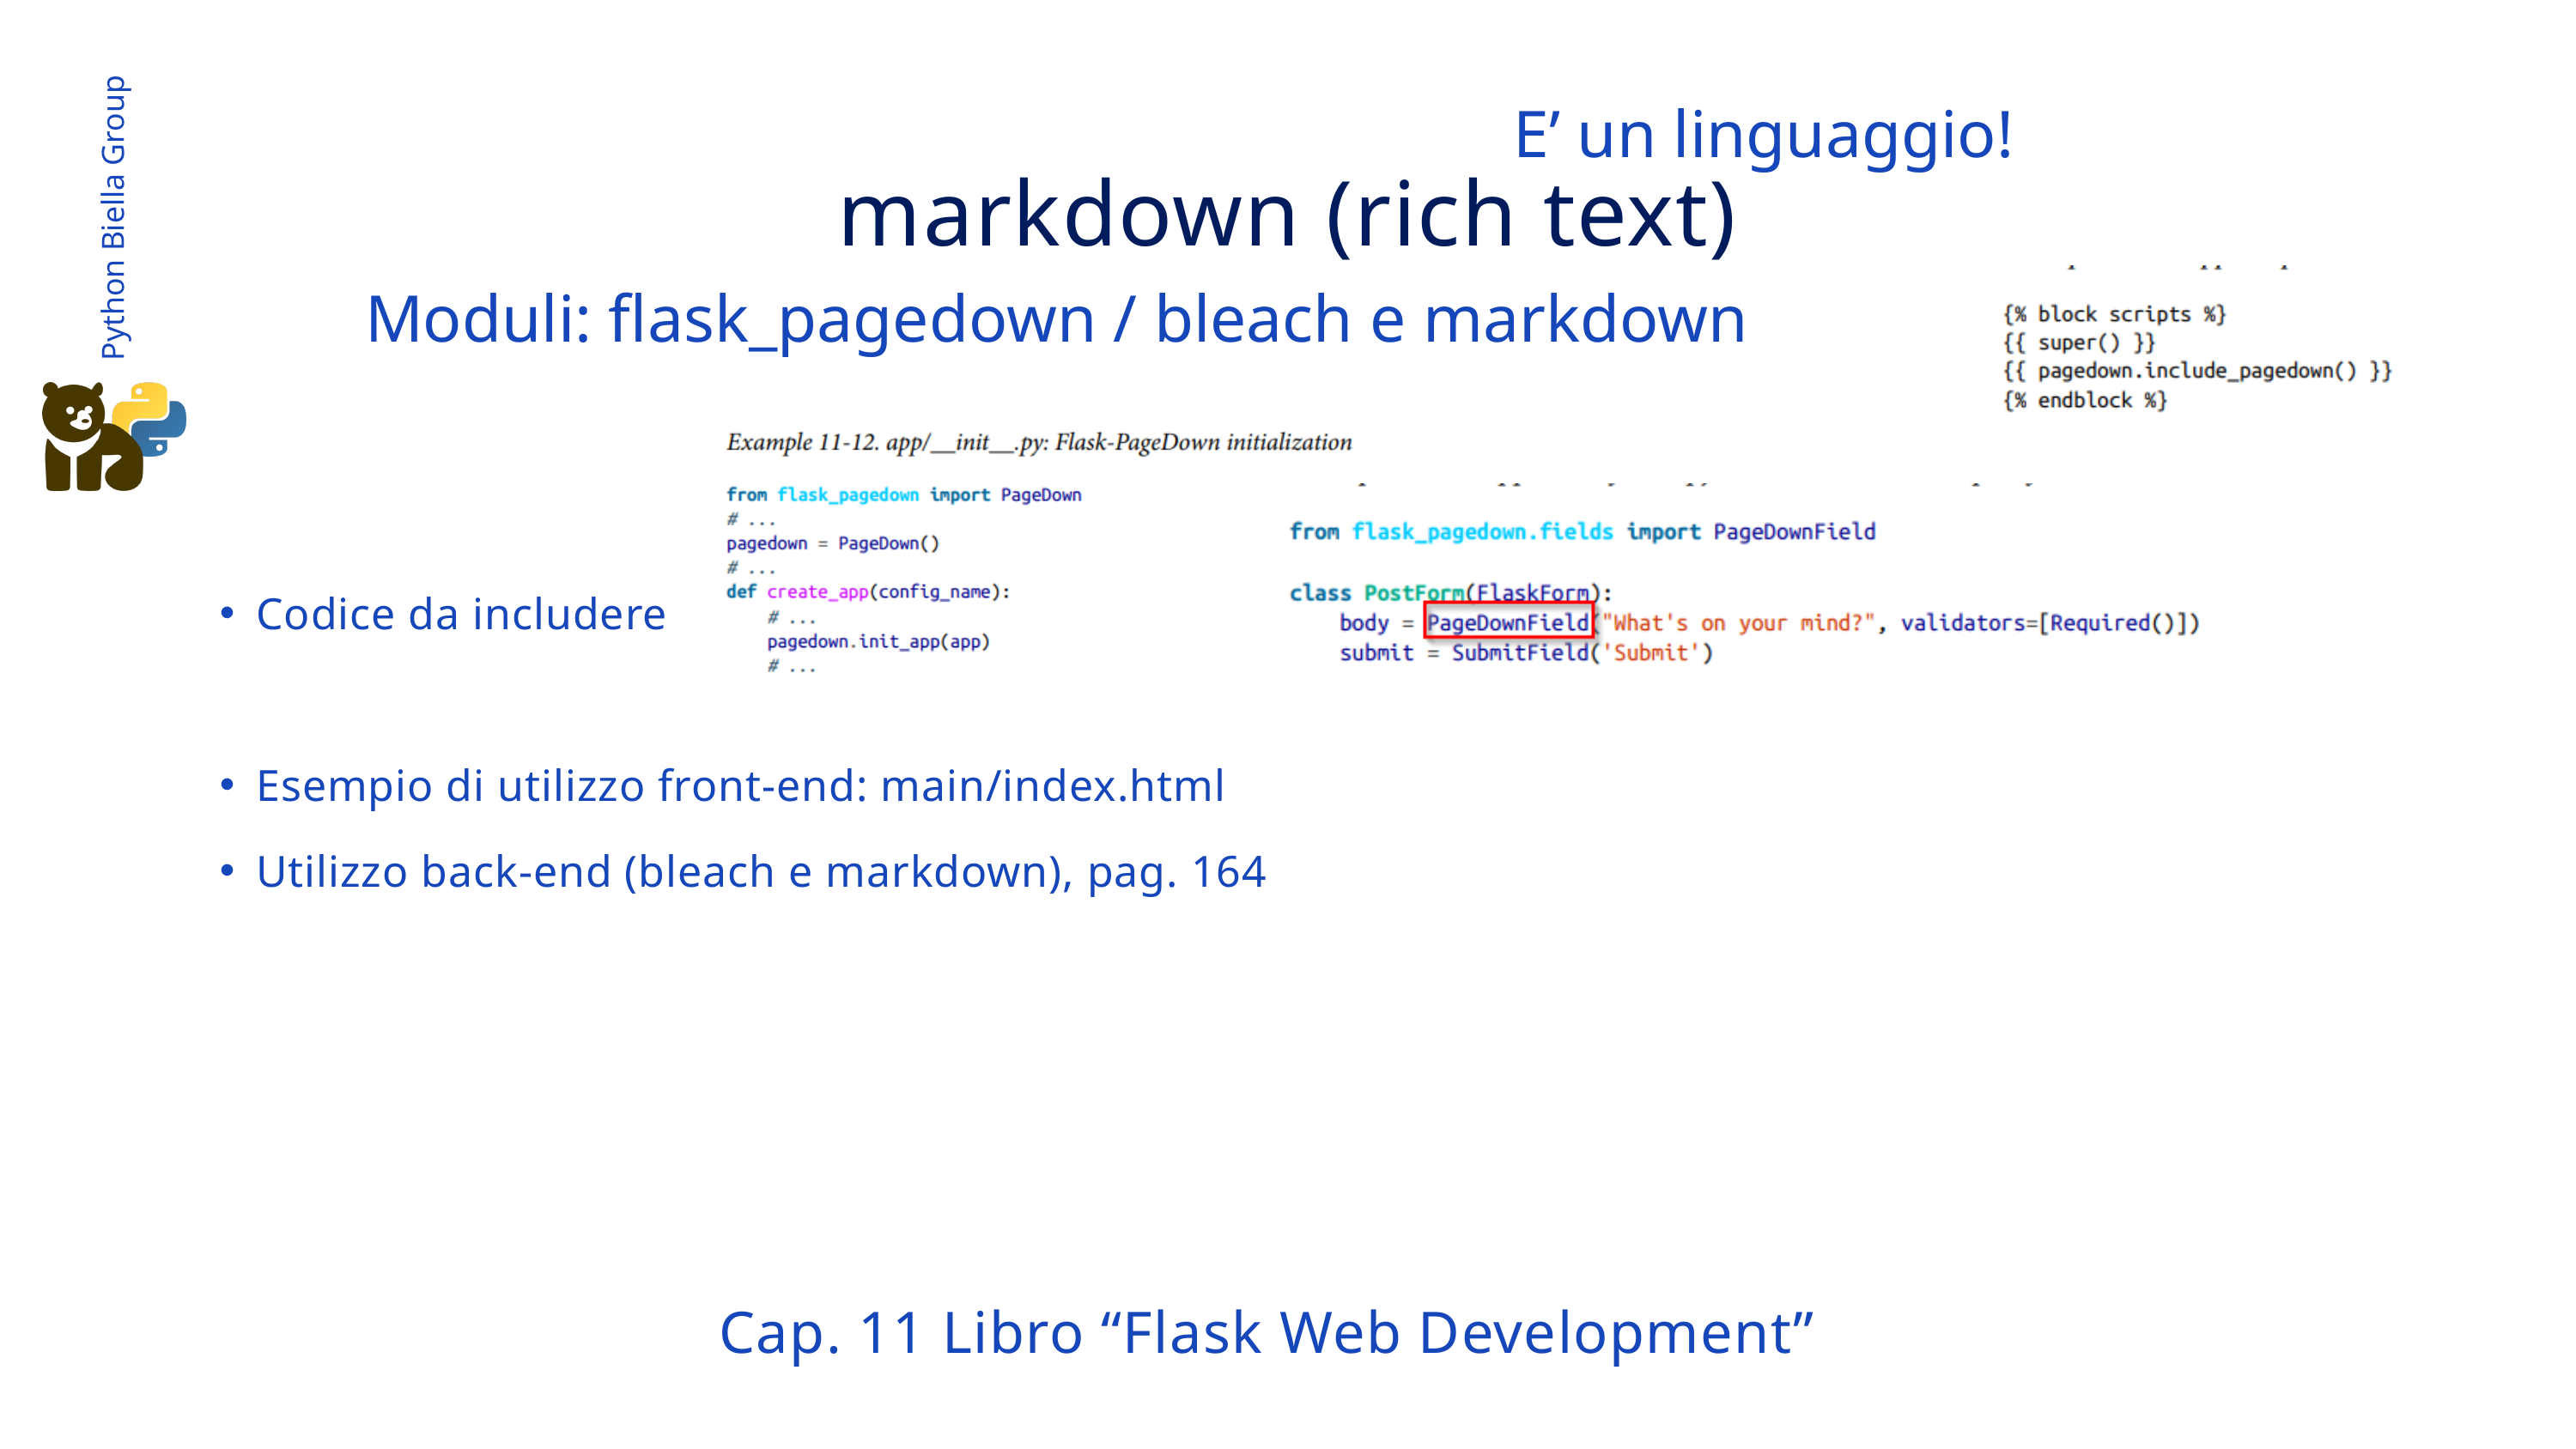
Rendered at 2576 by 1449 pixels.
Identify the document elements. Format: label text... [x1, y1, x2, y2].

text_box markdown (rich text) [624, 164, 1952, 264]
text_box Codice da includere Esempio di utilizzo front-end: main/index.html Utilizzo back-end (bleach e markdown), pag. 164 [183, 552, 1319, 1068]
picture [1984, 265, 2455, 425]
text_box Cap. 11 Libro “Flask Web Development” [719, 1250, 2113, 1365]
text_box Moduli: flask_pagedown / bleach e markdown [365, 290, 1980, 355]
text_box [41, 40, 186, 492]
picture [697, 404, 2366, 699]
text_box E’ un linguaggio! [1513, 106, 2576, 171]
